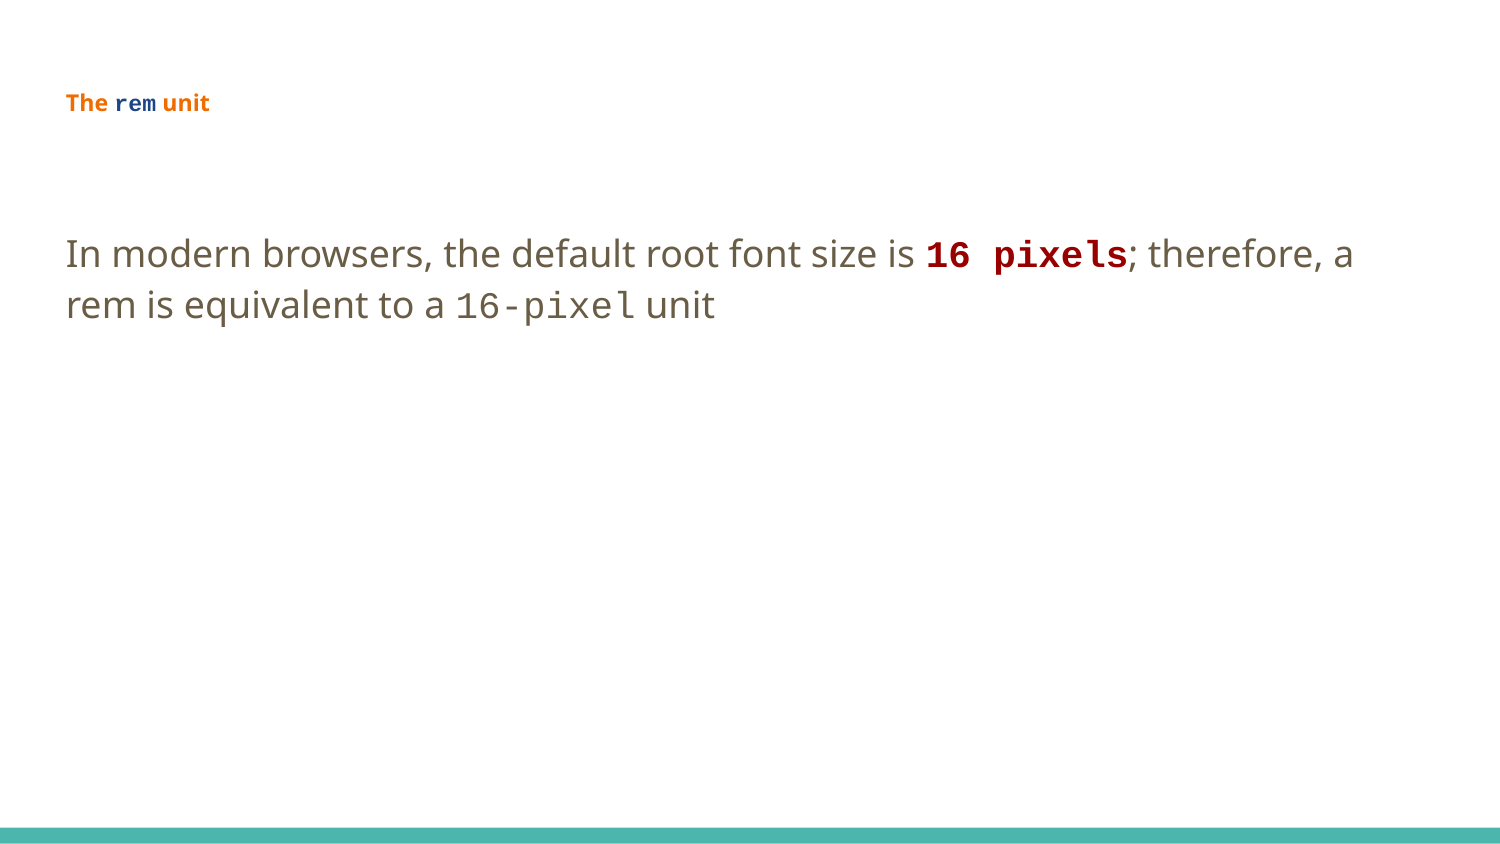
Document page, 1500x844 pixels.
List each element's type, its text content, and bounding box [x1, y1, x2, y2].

text_box In modern browsers, the default root font size is 16 pixels; therefore, a rem is equivalent to a 16-pixel unit [51, 207, 1449, 750]
text_box The rem unit [51, 72, 1449, 189]
